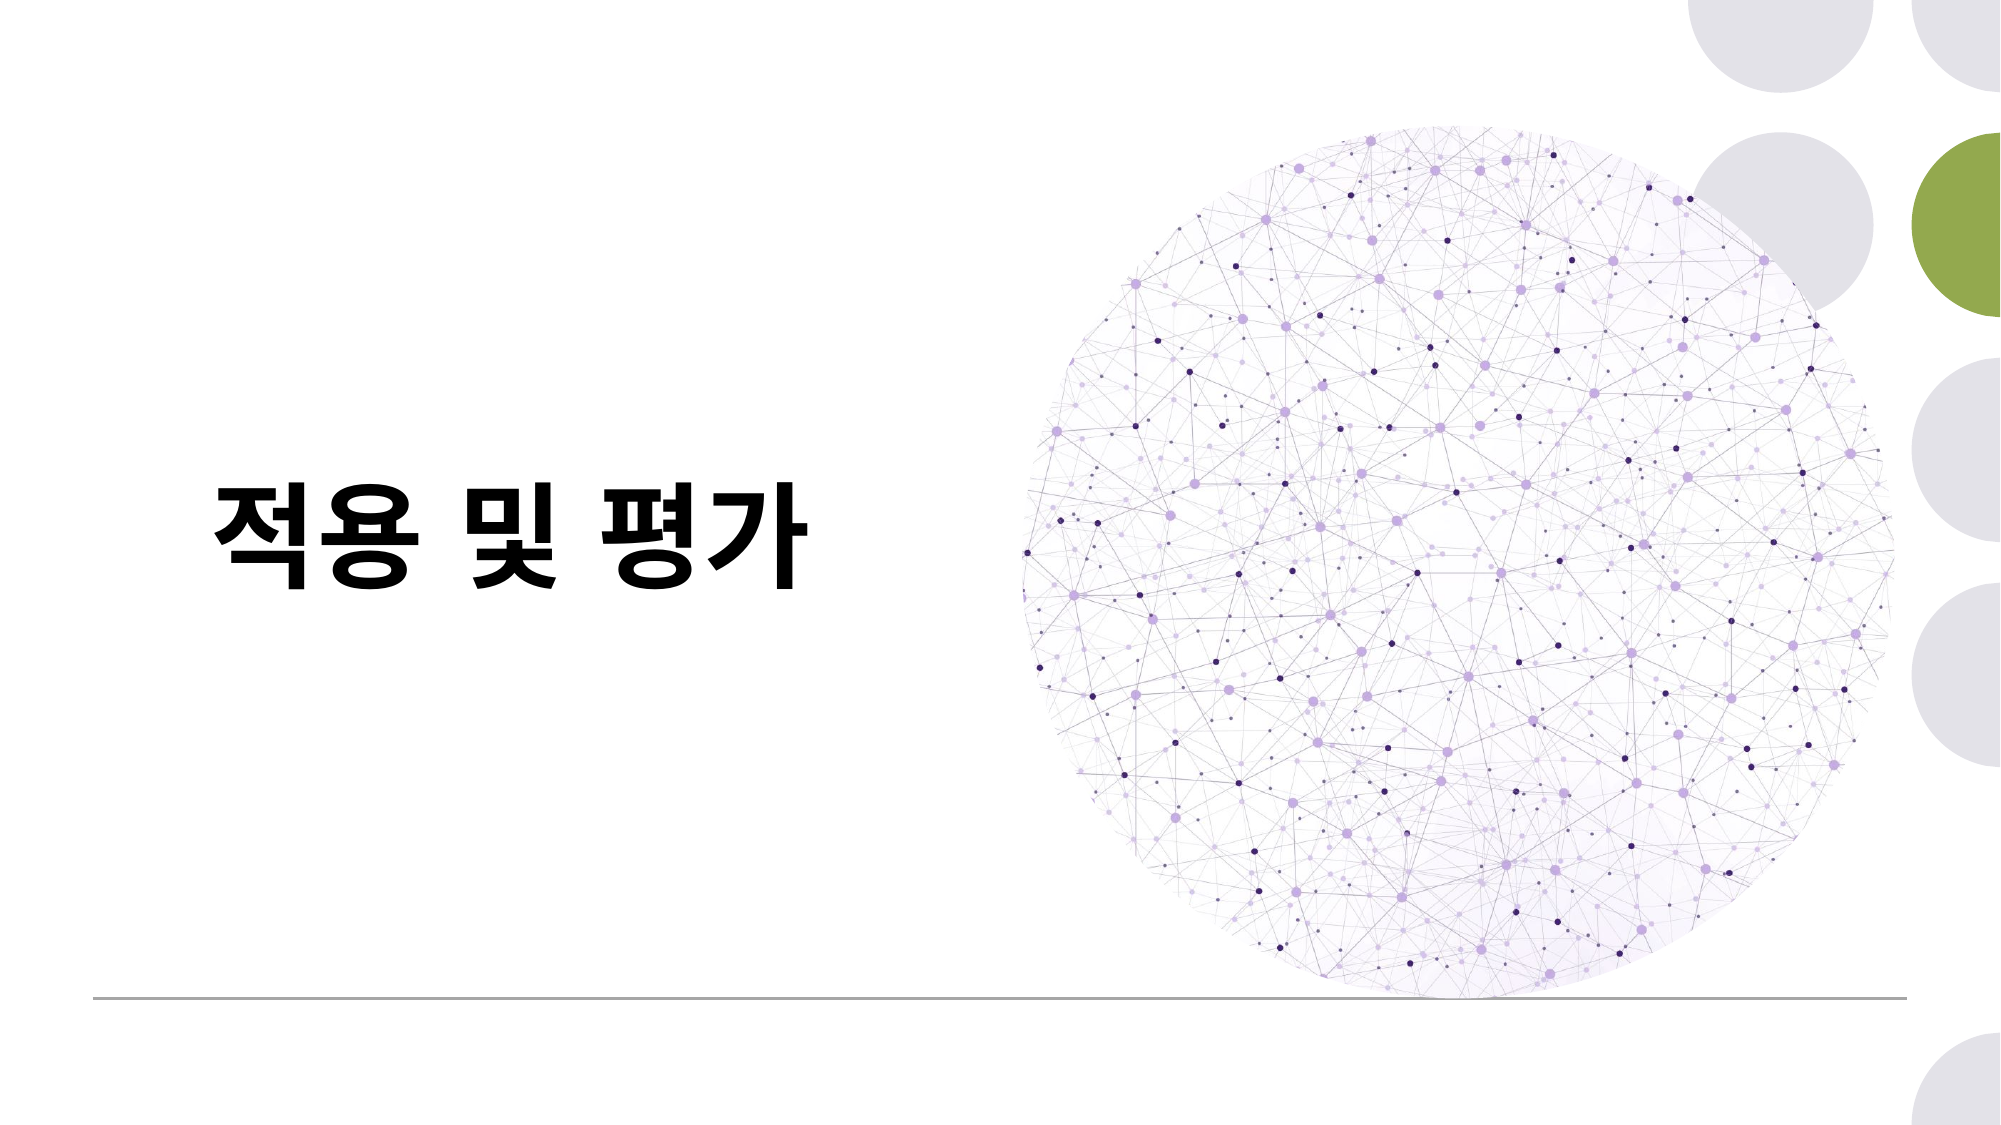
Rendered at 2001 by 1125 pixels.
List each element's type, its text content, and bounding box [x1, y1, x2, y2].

picture [1021, 125, 1895, 999]
title 적용 및 평가 [160, 438, 862, 647]
